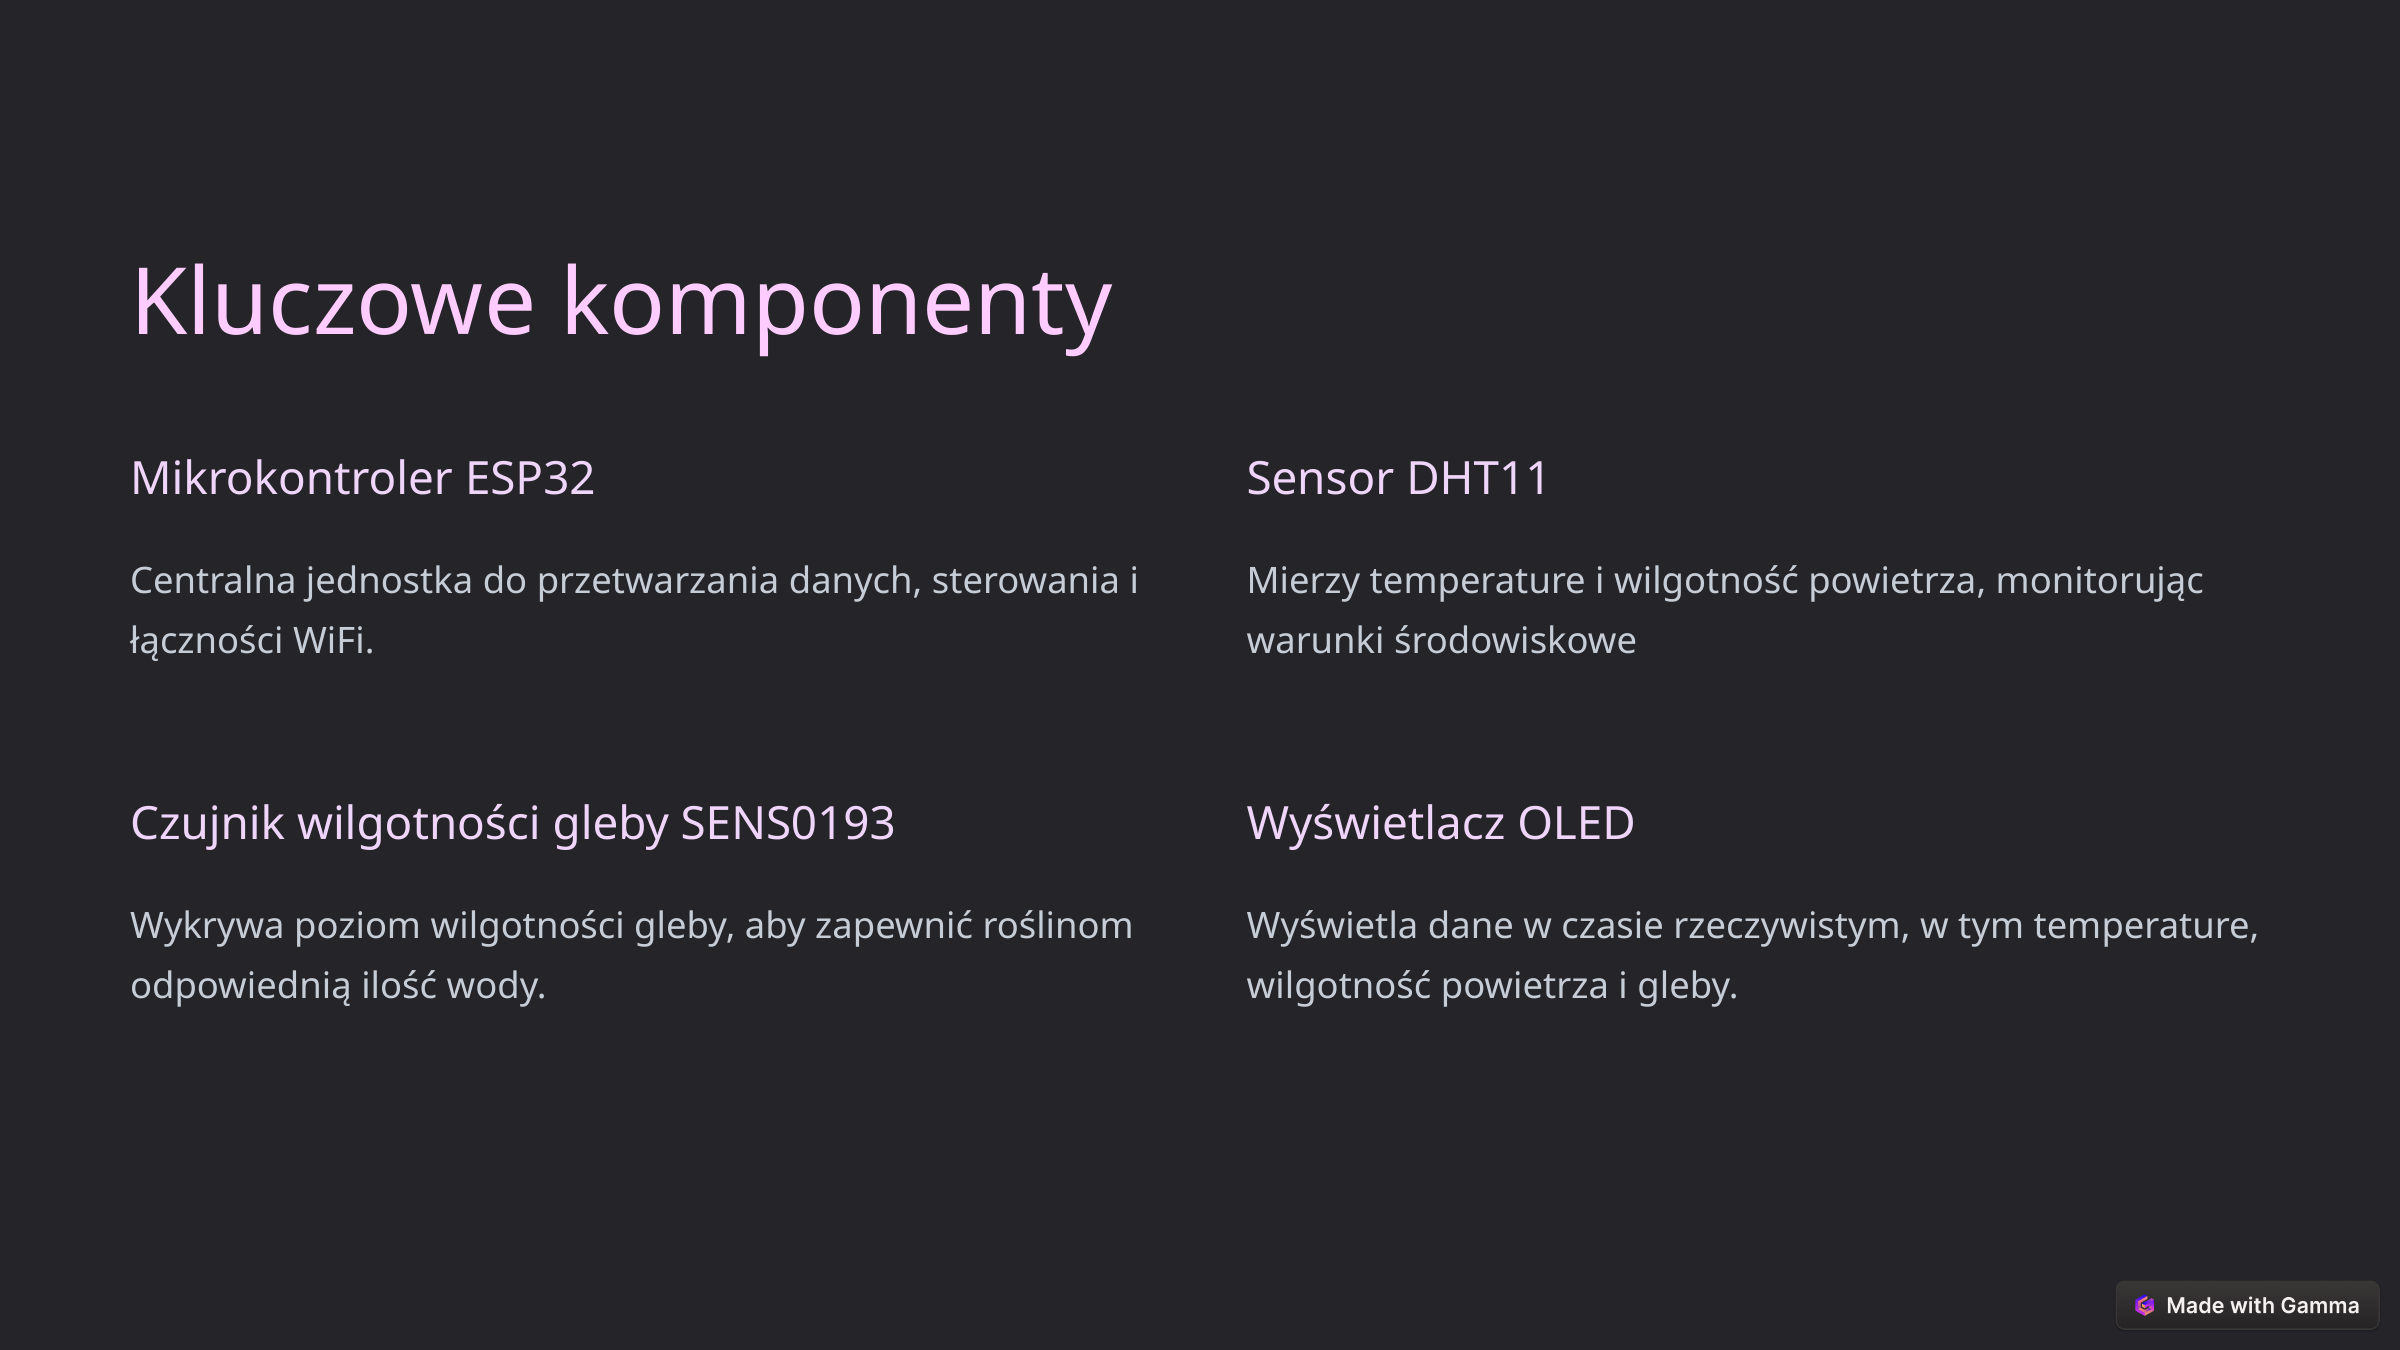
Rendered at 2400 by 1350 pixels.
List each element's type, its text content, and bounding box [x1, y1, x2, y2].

text_box Centralna jednostka do przetwarzania danych, sterowania i łączności WiFi. [130, 541, 1155, 661]
text_box Kluczowe komponenty [130, 237, 1061, 354]
text_box Sensor DHT11 [1246, 446, 1712, 505]
picture [2106, 1271, 2389, 1339]
text_box Wyświetla dane w czasie rzeczywistym, w tym temperature, wilgotność powietrza i gleby. [1246, 886, 2271, 1006]
text_box Mikrokontroler ESP32 [130, 446, 614, 505]
text_box Wykrywa poziom wilgotności gleby, aby zapewnić roślinom odpowiednią ilość wody. [130, 886, 1155, 1006]
text_box Czujnik wilgotności gleby SENS0193 [130, 791, 596, 850]
text_box Wyświetlacz OLED [1246, 791, 1712, 850]
text_box Mierzy temperature i wilgotność powietrza, monitorując warunki środowiskowe [1246, 541, 2271, 661]
